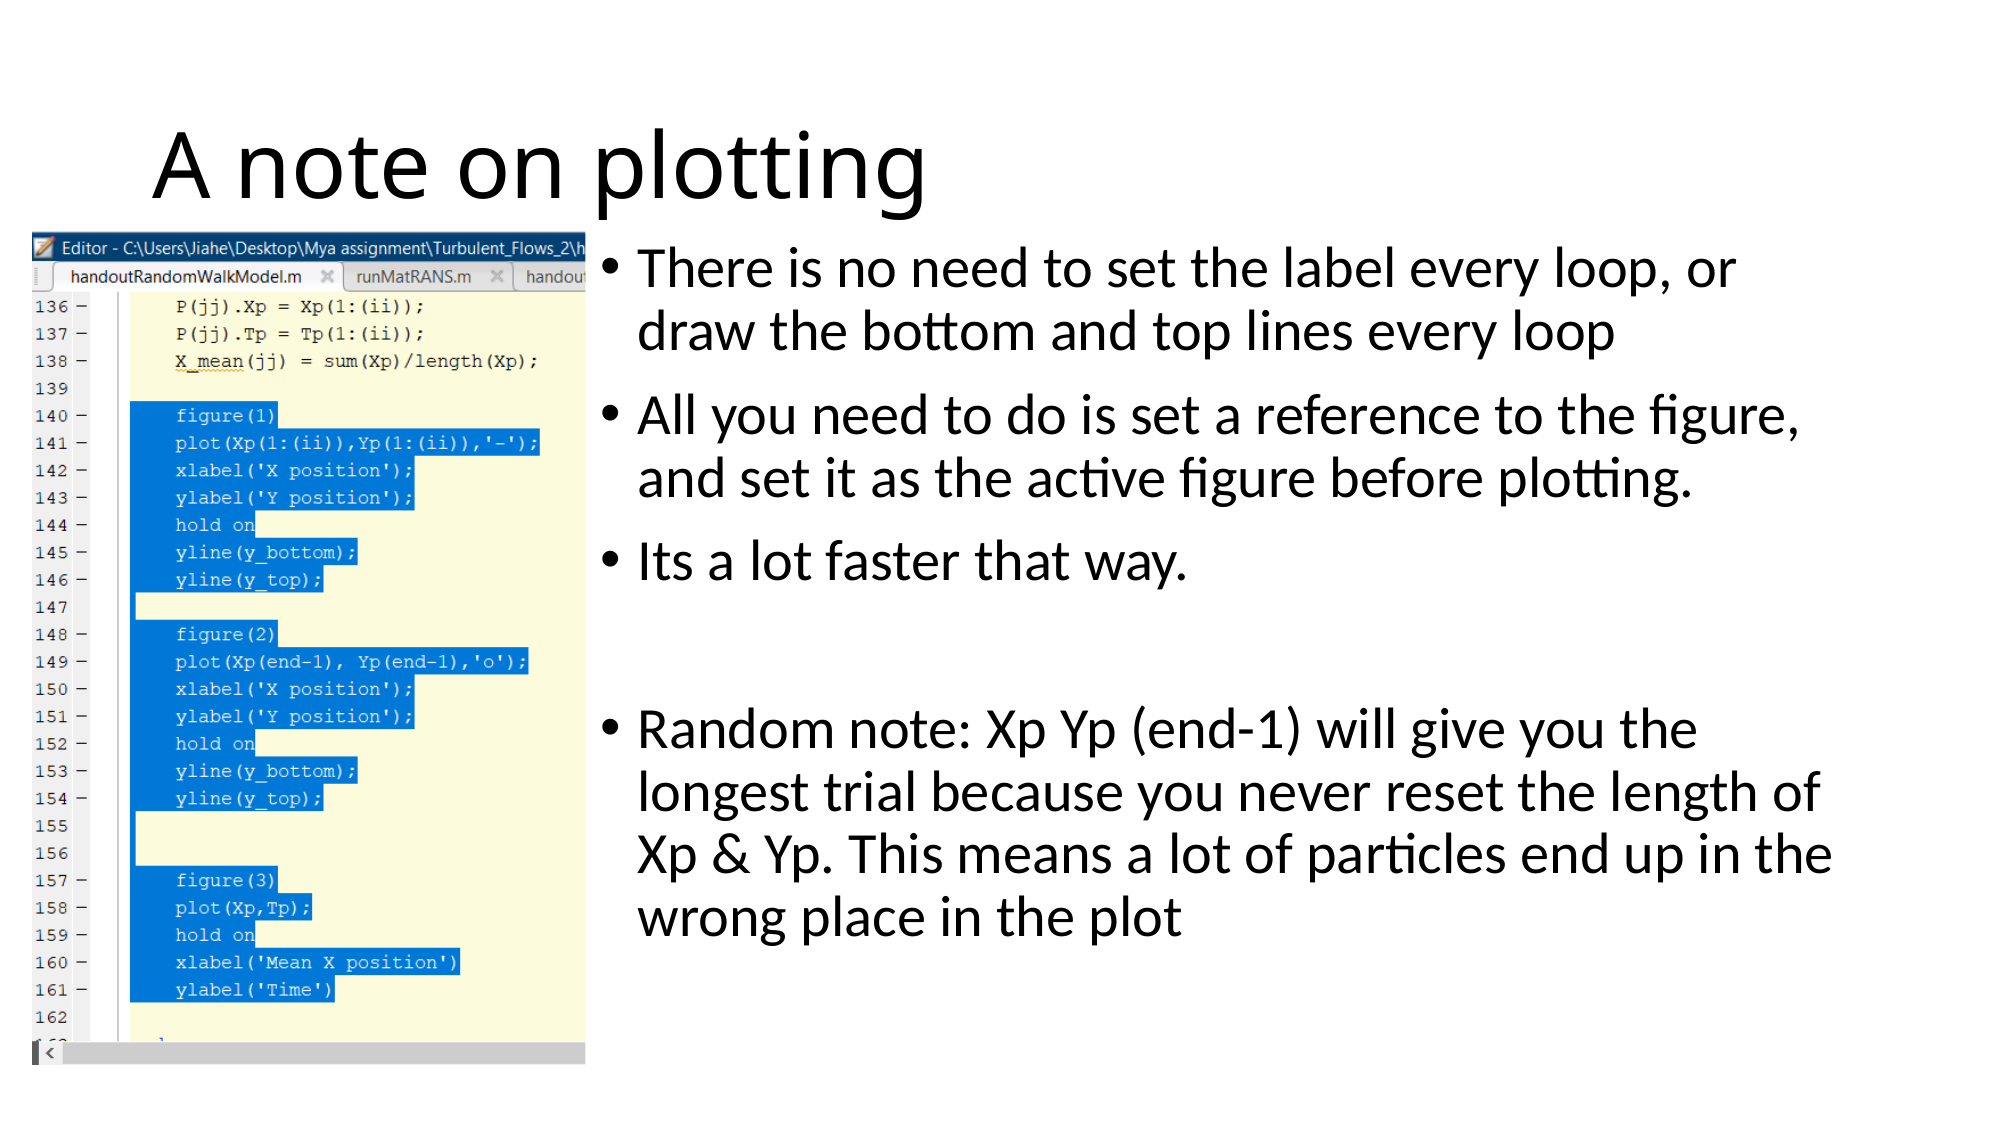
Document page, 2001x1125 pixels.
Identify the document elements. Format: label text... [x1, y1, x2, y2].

text_box There is no need to set the label every loop, or draw the bottom and top lines every loop All you need to do is set a reference to the figure, and set it as the active figure before plotting. Its a lot faster that way. Random note: Xp Yp (end-1) will give you the longest trial because you never reset the length of Xp & Yp. This means a lot of particles end up in the wrong place in the plot [1344, 230, 1863, 1066]
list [32, 230, 1344, 1066]
title A note on plotting [137, 59, 1863, 230]
